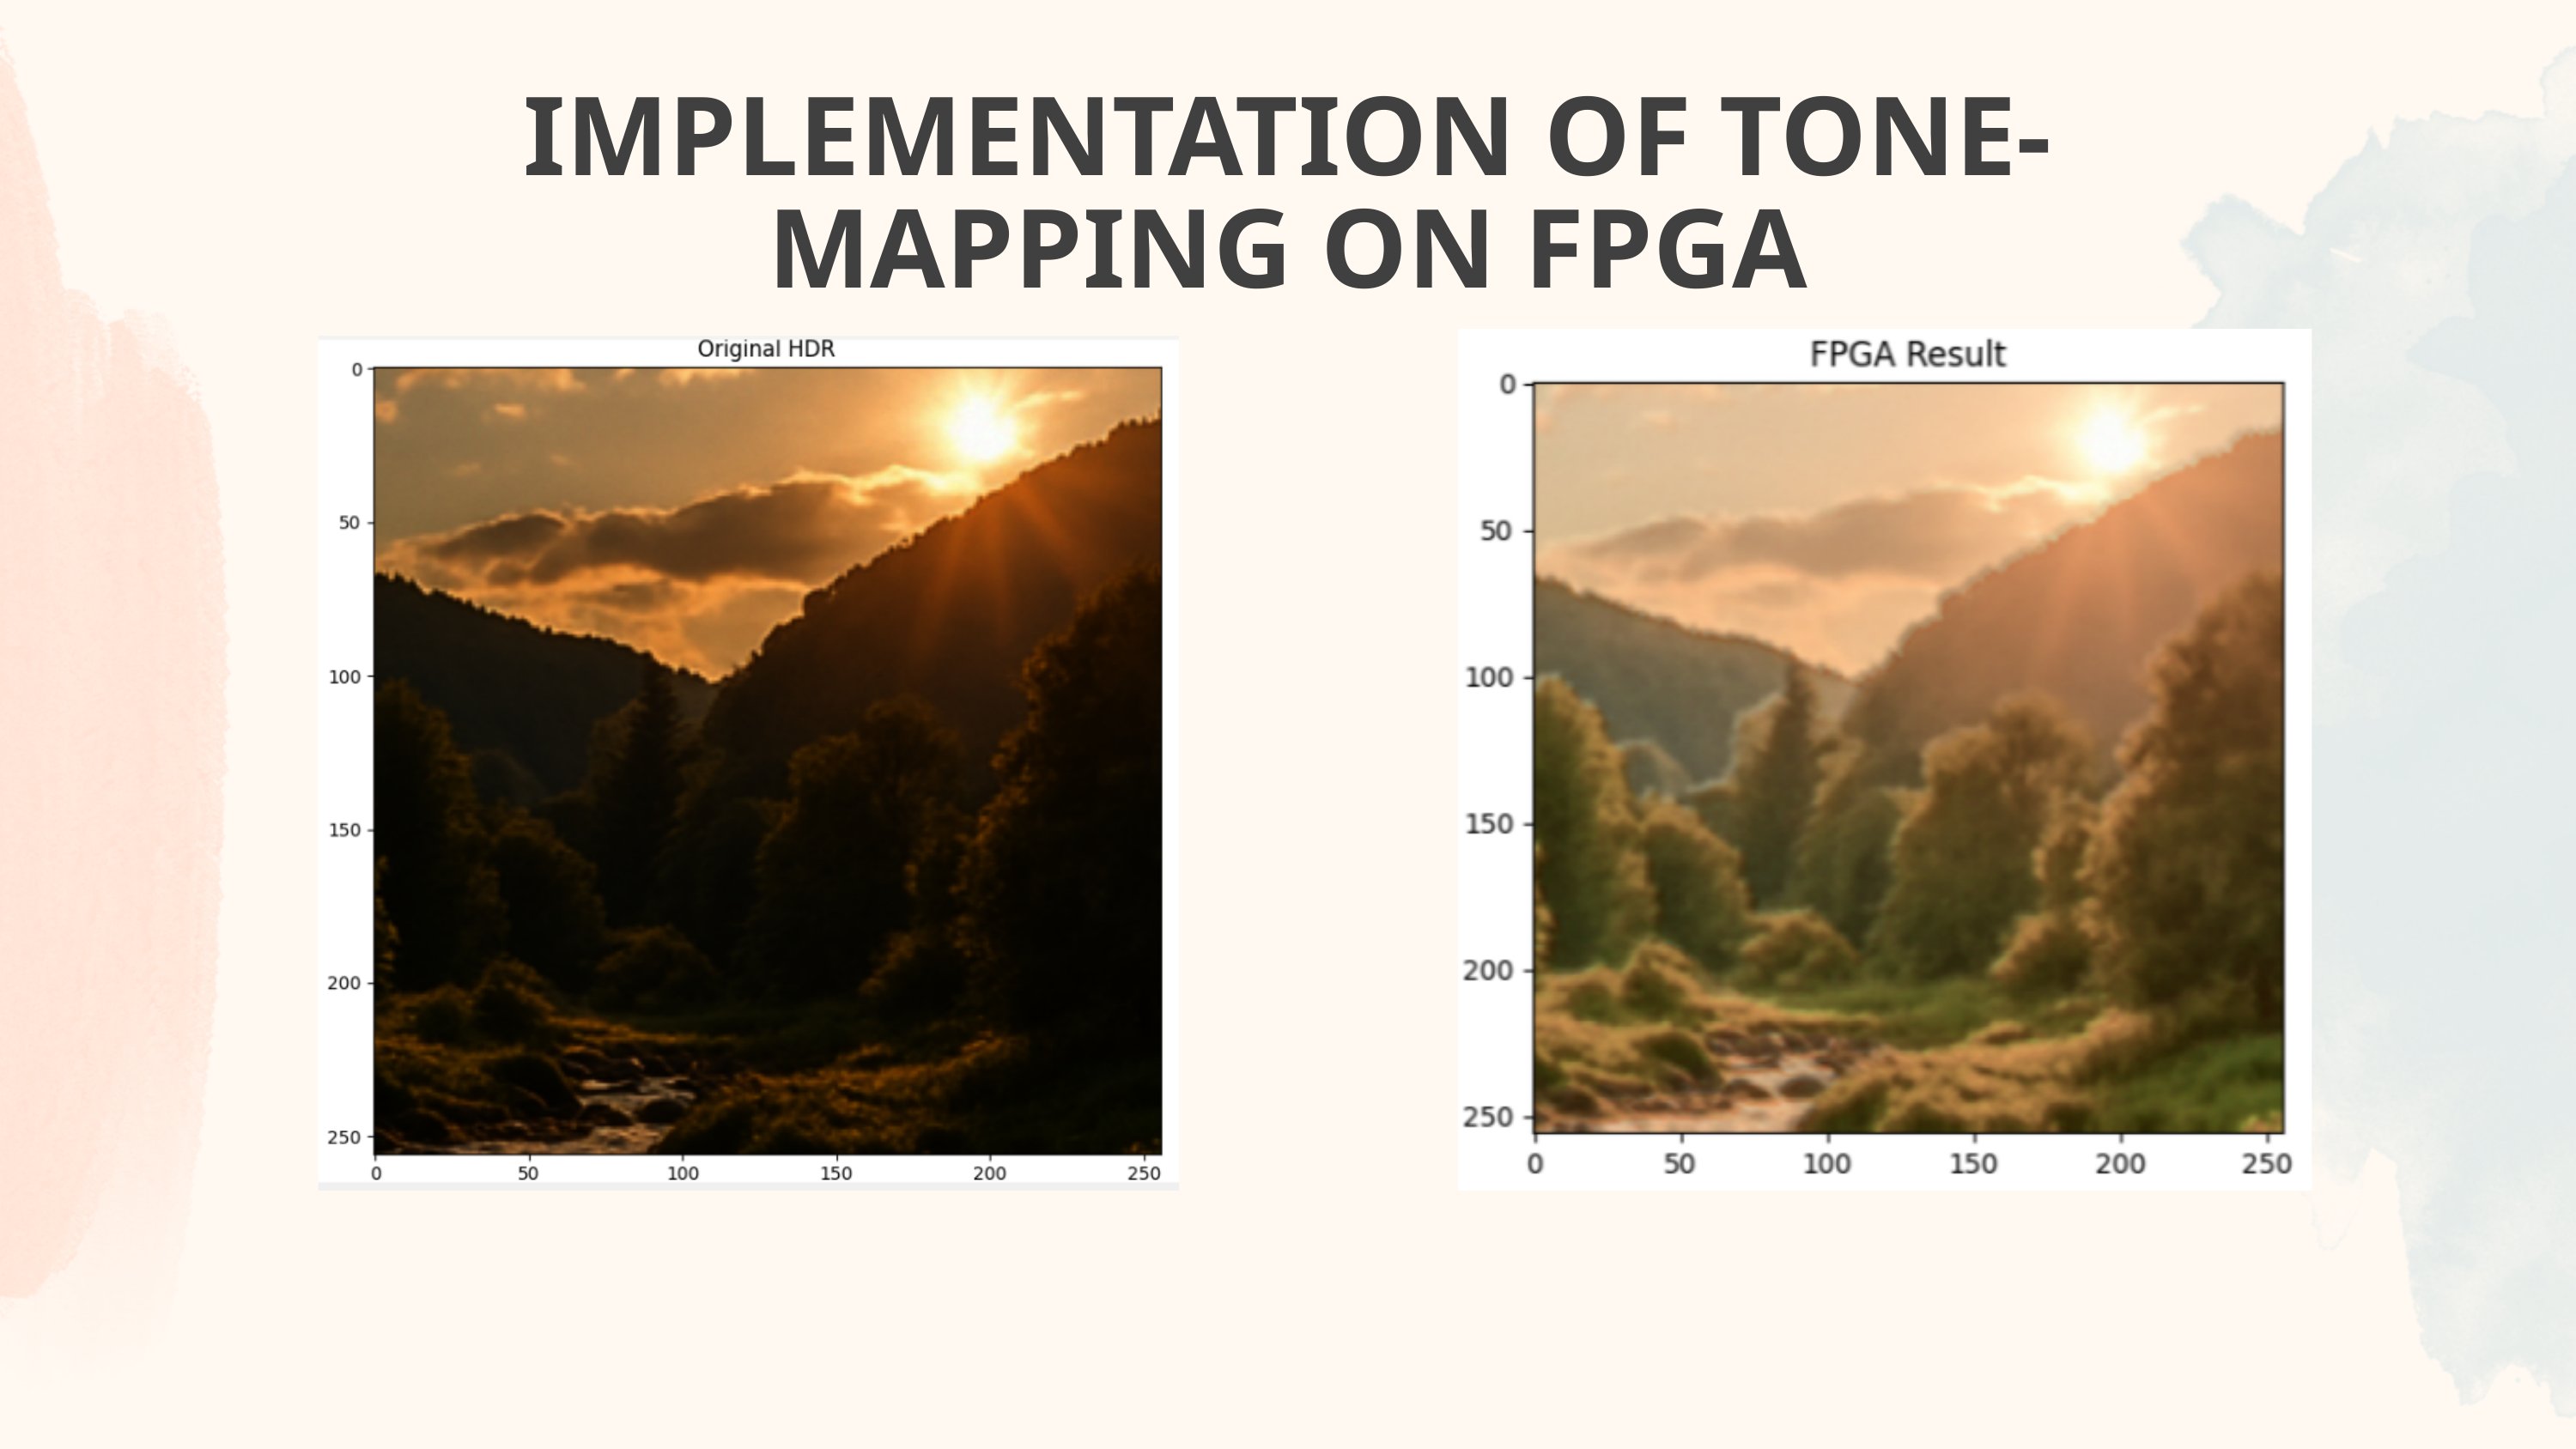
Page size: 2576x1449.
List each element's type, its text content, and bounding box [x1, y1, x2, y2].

text_box [1458, 329, 2312, 1191]
text_box [318, 336, 1180, 1191]
text_box [0, 0, 2576, 1449]
text_box IMPLEMENTATION OF TONE-MAPPING ON FPGA [264, 84, 2312, 310]
